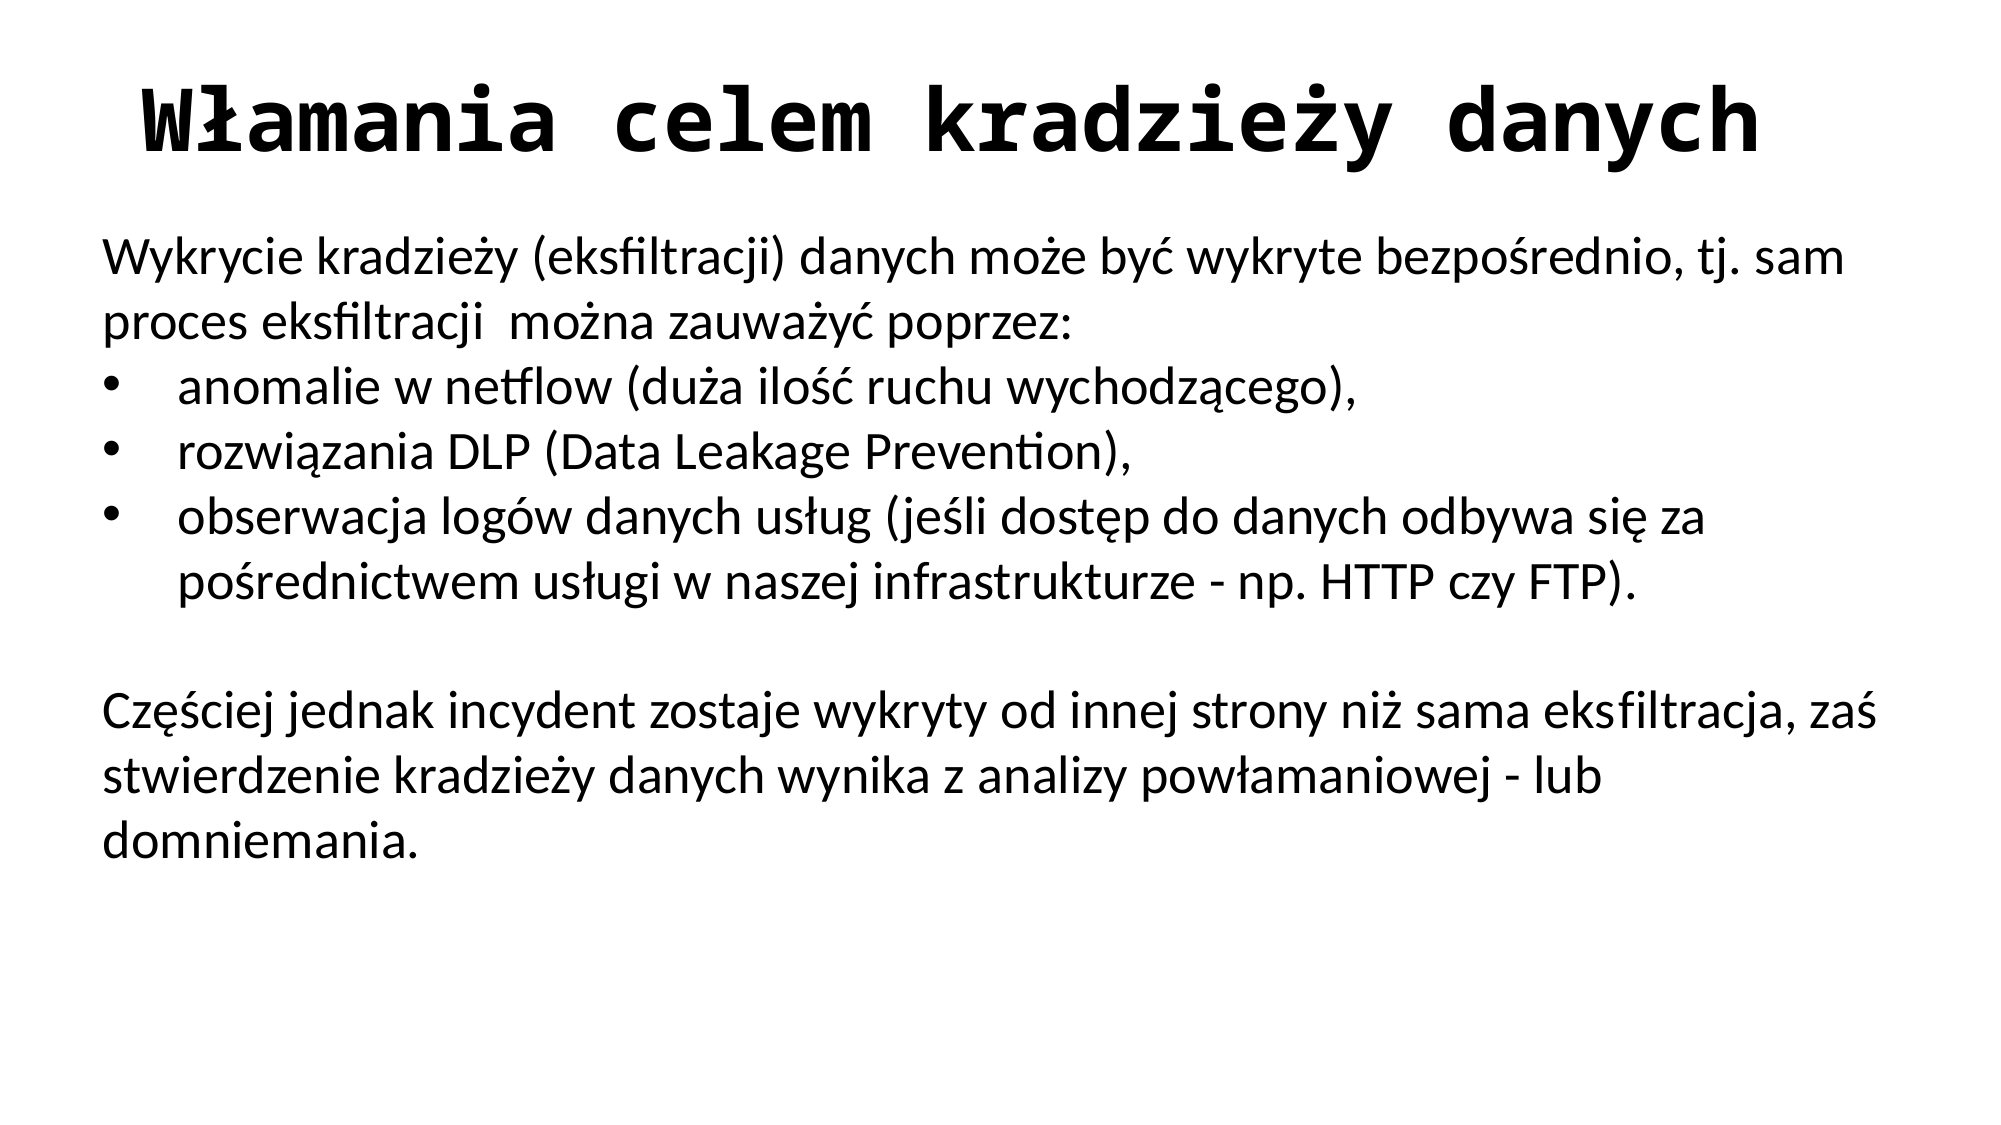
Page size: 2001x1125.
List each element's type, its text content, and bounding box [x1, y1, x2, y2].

text_box Wykrycie kradzieży (eksfiltracji) danych może być wykryte bezpośrednio, tj. sam proces eksfiltracji można zauważyć poprzez: anomalie w netflow (duża ilość ruchu wychodzącego), rozwiązania DLP (Data Leakage Prevention), obserwacja logów danych usług (jeśli dostęp do danych odbywa się za pośrednictwem usługi w naszej infrastrukturze - np. HTTP czy FTP). Częściej jednak incydent zostaje wykryty od innej strony niż sama eksfiltracja, zaś stwierdzenie kradzieży danych wynika z analizy powłamaniowej - lub domniemania. [88, 212, 1932, 878]
text_box Włamania celem kradzieży danych [126, 68, 1882, 178]
